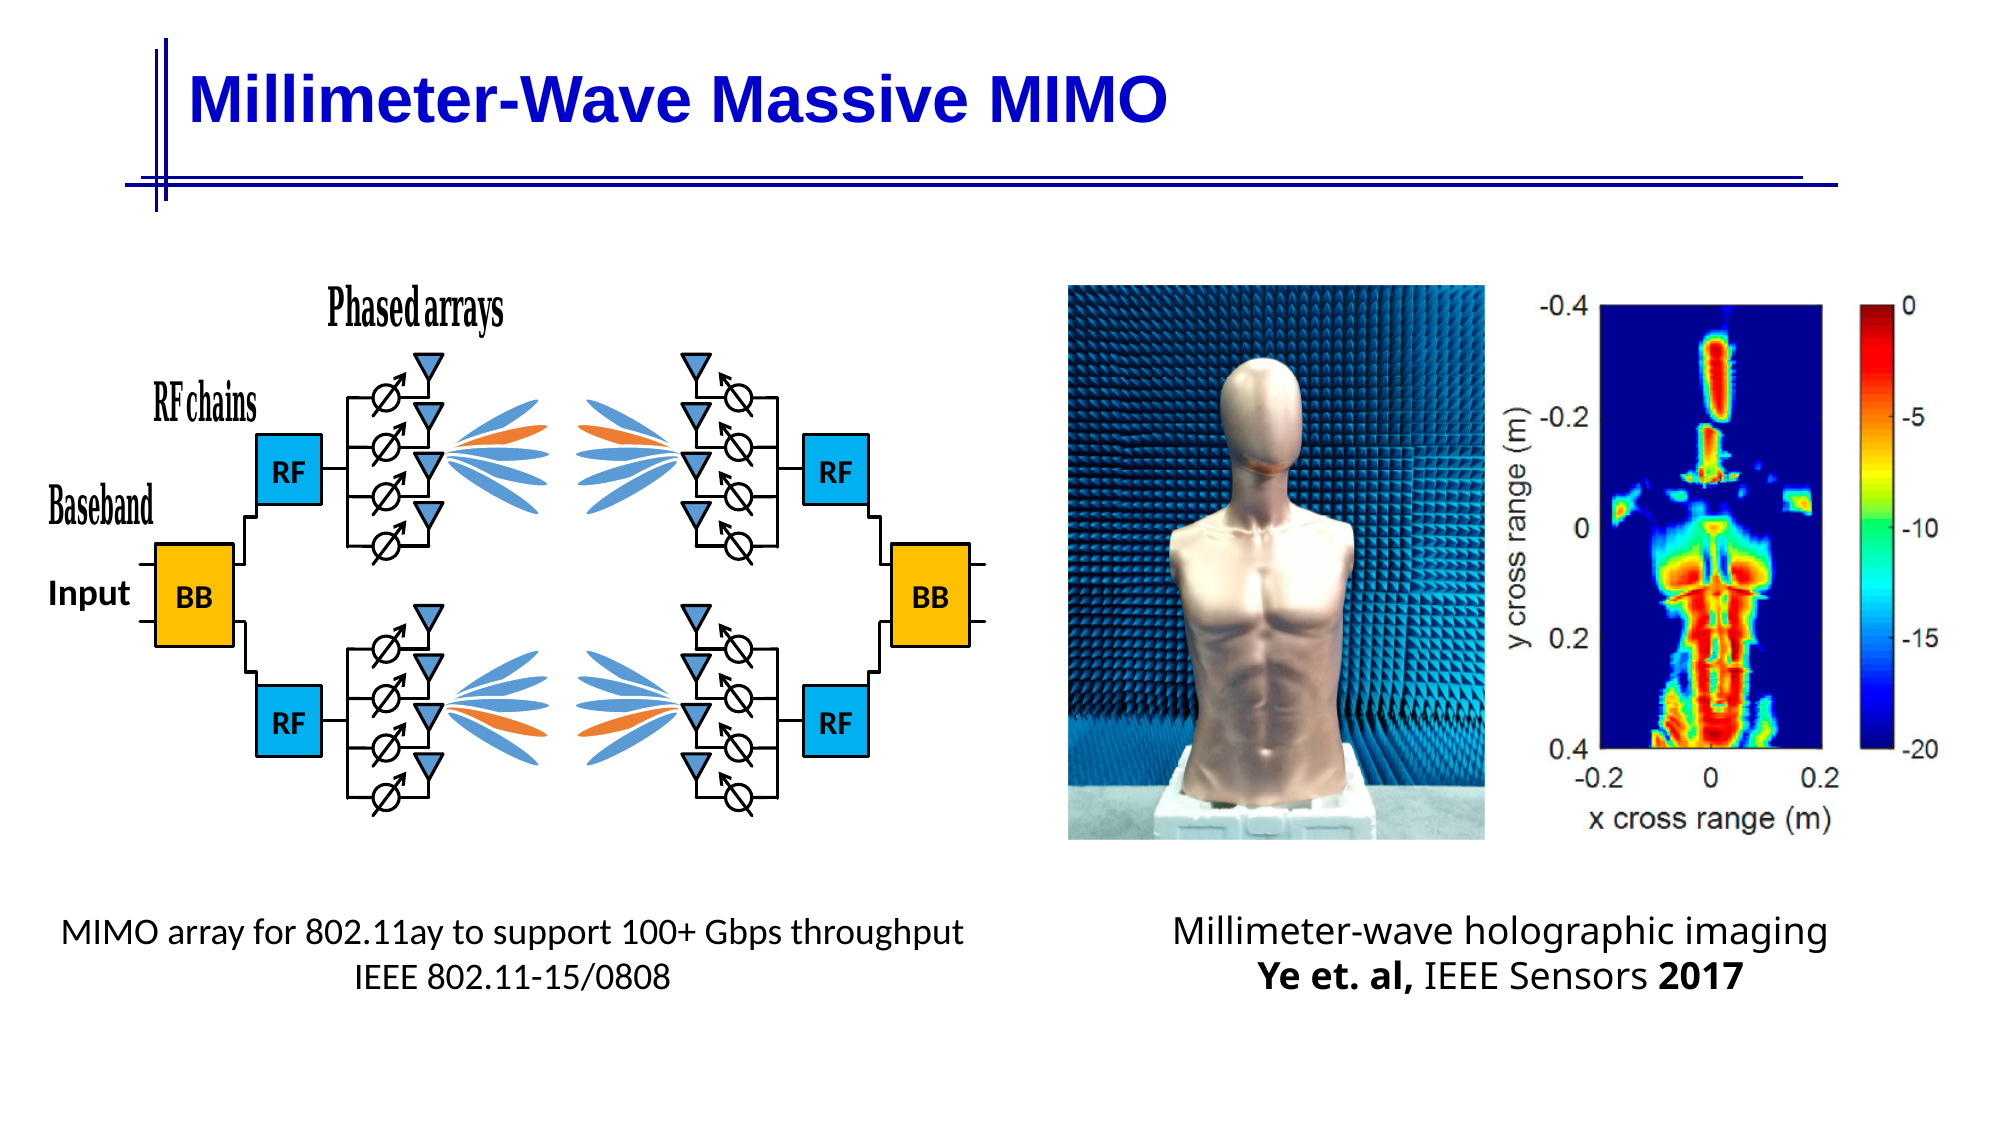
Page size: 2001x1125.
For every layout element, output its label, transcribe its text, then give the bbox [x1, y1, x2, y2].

text_box MIMO array for 802.11ay to support 100+ Gbps throughput IEEE 802.11-15/0808 [45, 899, 980, 1005]
text_box Millimeter-wave holographic imaging Ye et. al, IEEE Sensors 2017 [1157, 899, 1845, 1005]
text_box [33, 278, 985, 816]
title Millimeter-Wave Massive MIMO [173, 7, 1850, 196]
picture [1067, 284, 1949, 841]
